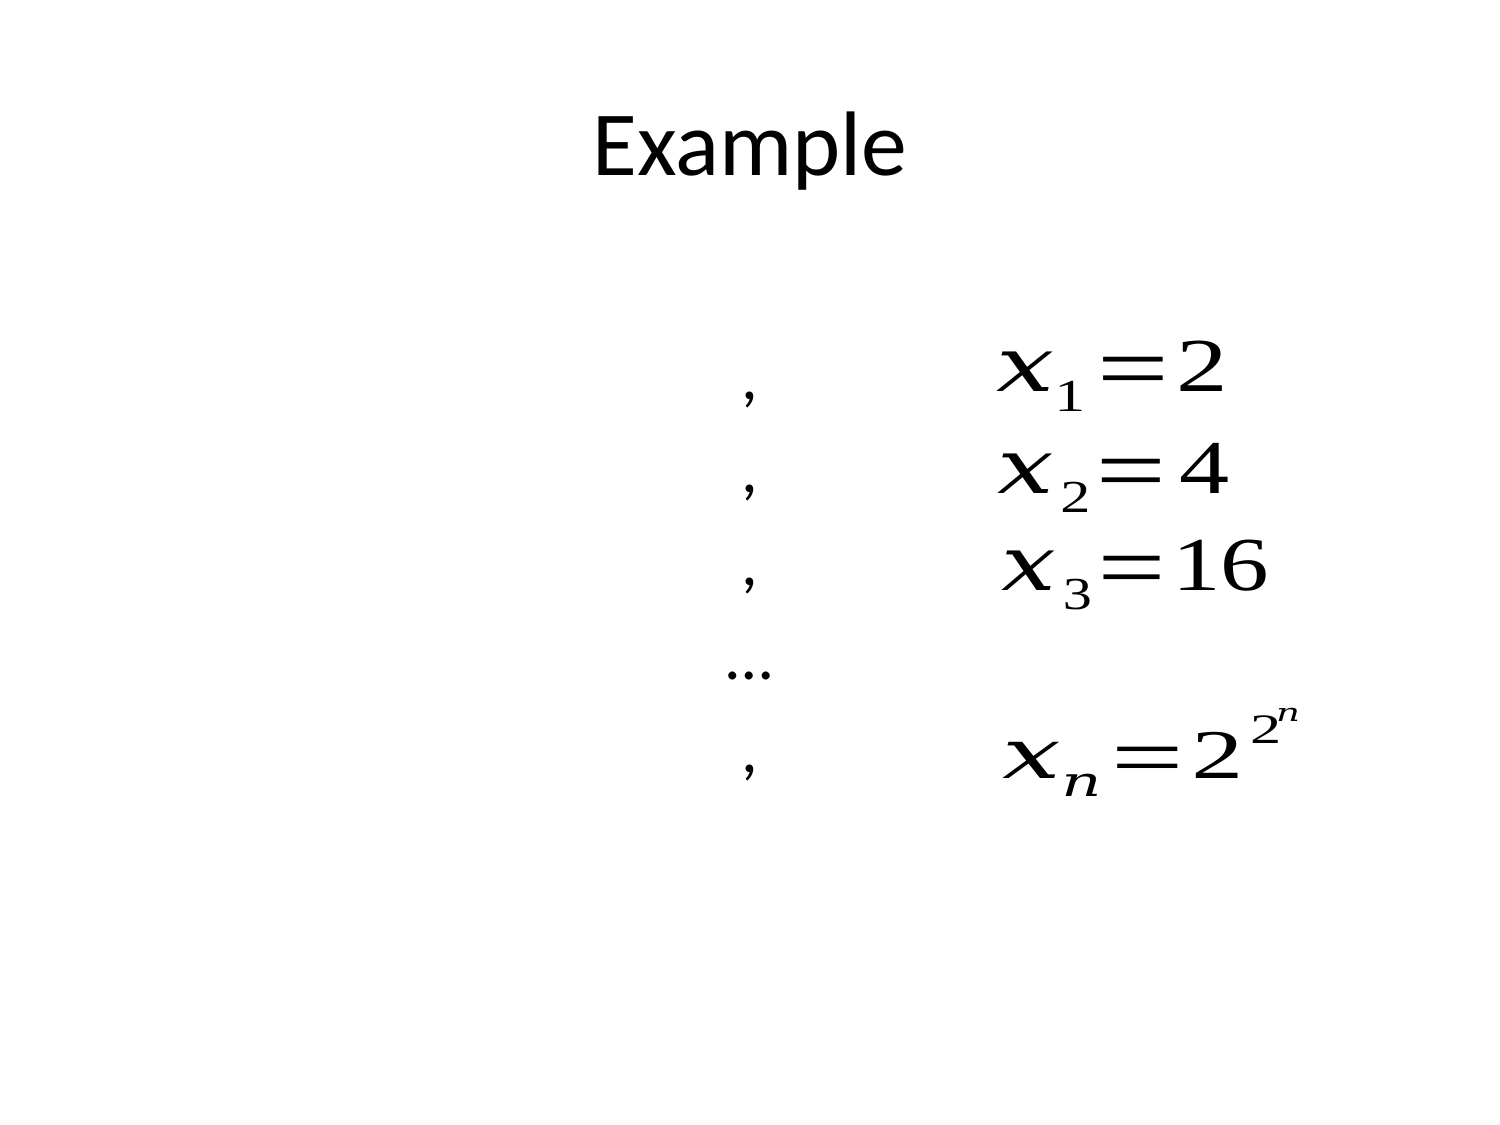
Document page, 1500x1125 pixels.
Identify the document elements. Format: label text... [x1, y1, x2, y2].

title Example [75, 45, 1425, 233]
